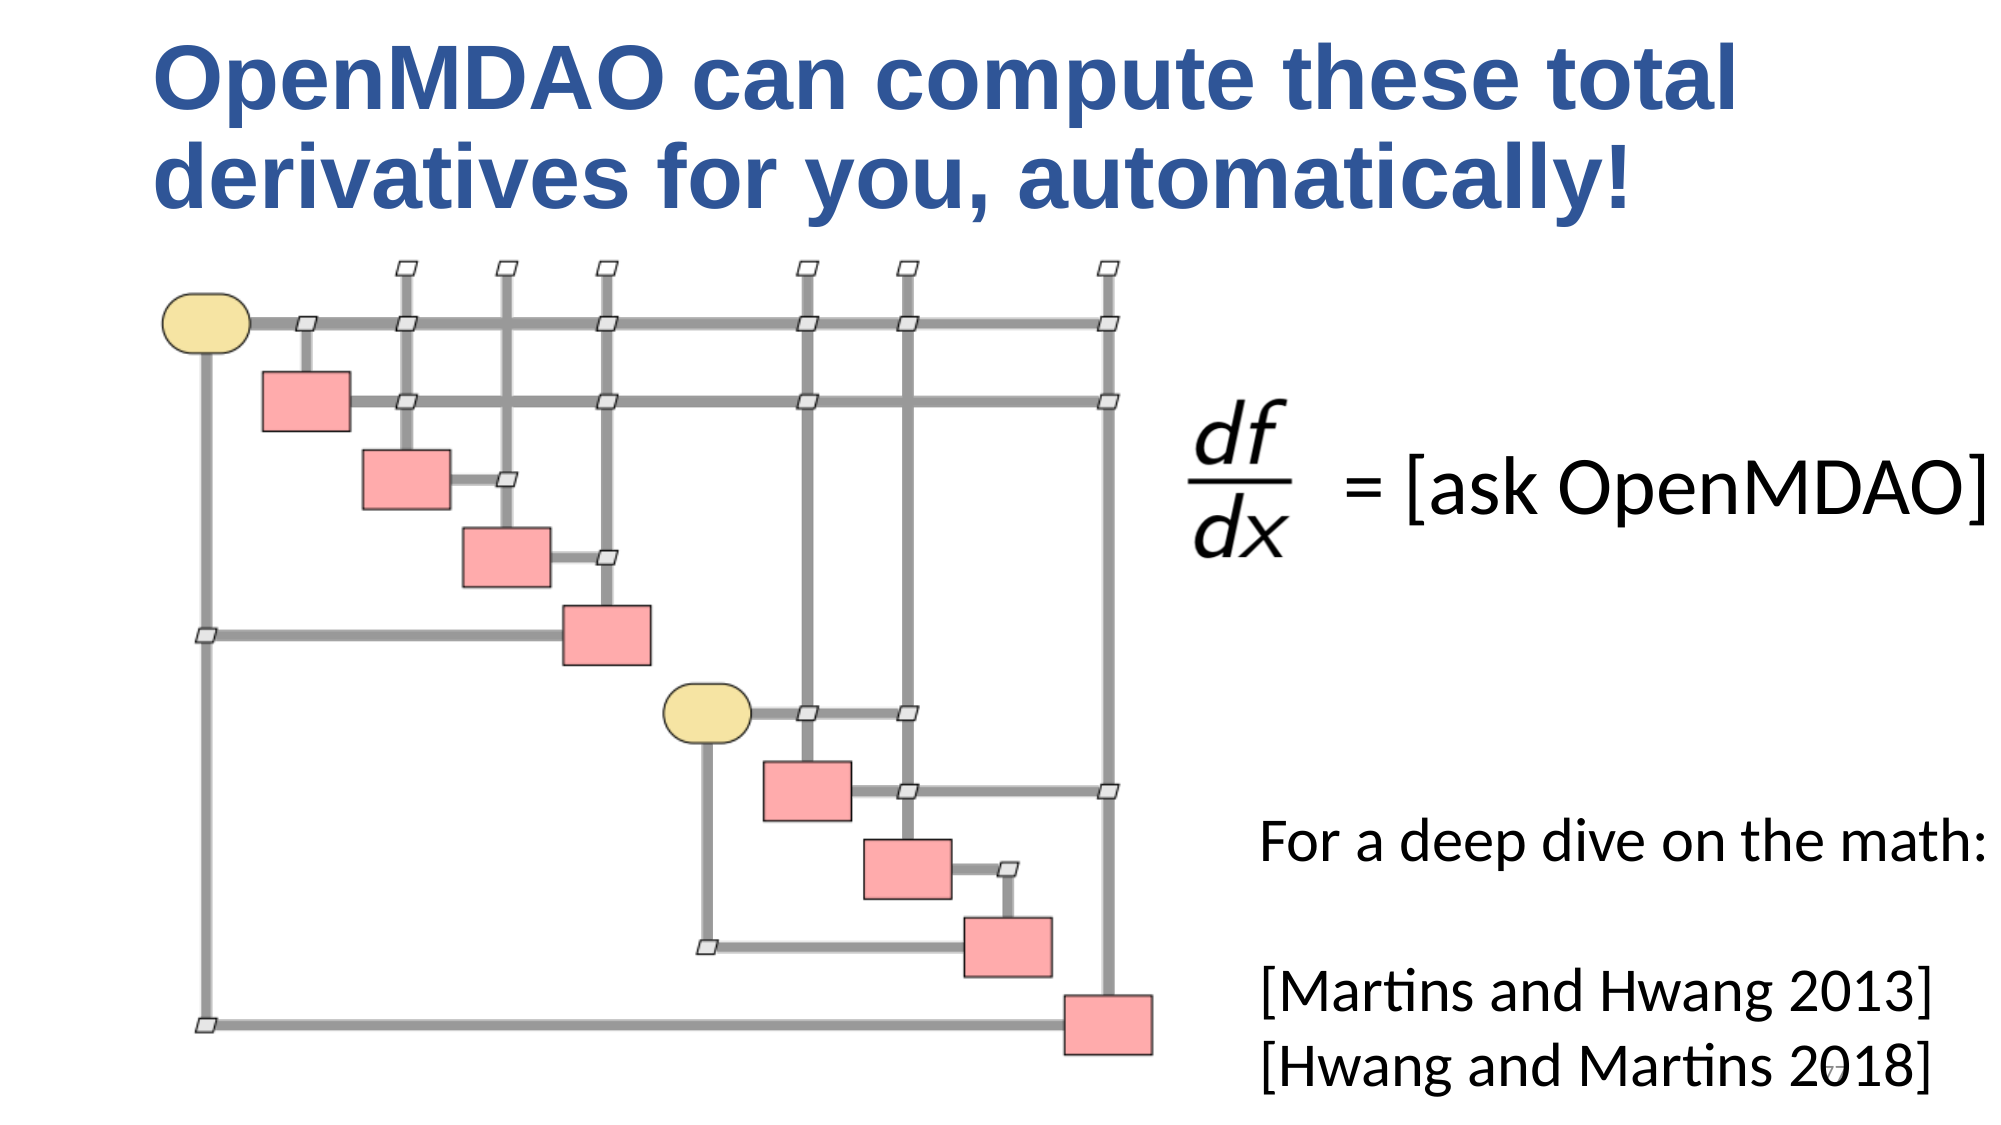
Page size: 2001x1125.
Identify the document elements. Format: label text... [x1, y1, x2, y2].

slide_number 77 [1412, 1042, 1863, 1103]
text_box For a deep dive on the math: [Martins and Hwang 2013] [Hwang and Martins 2018] [1244, 791, 2000, 1107]
title OpenMDAO can compute these total derivatives for you, automatically! [137, 15, 1863, 245]
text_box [1178, 385, 2000, 578]
picture [145, 244, 1179, 1070]
